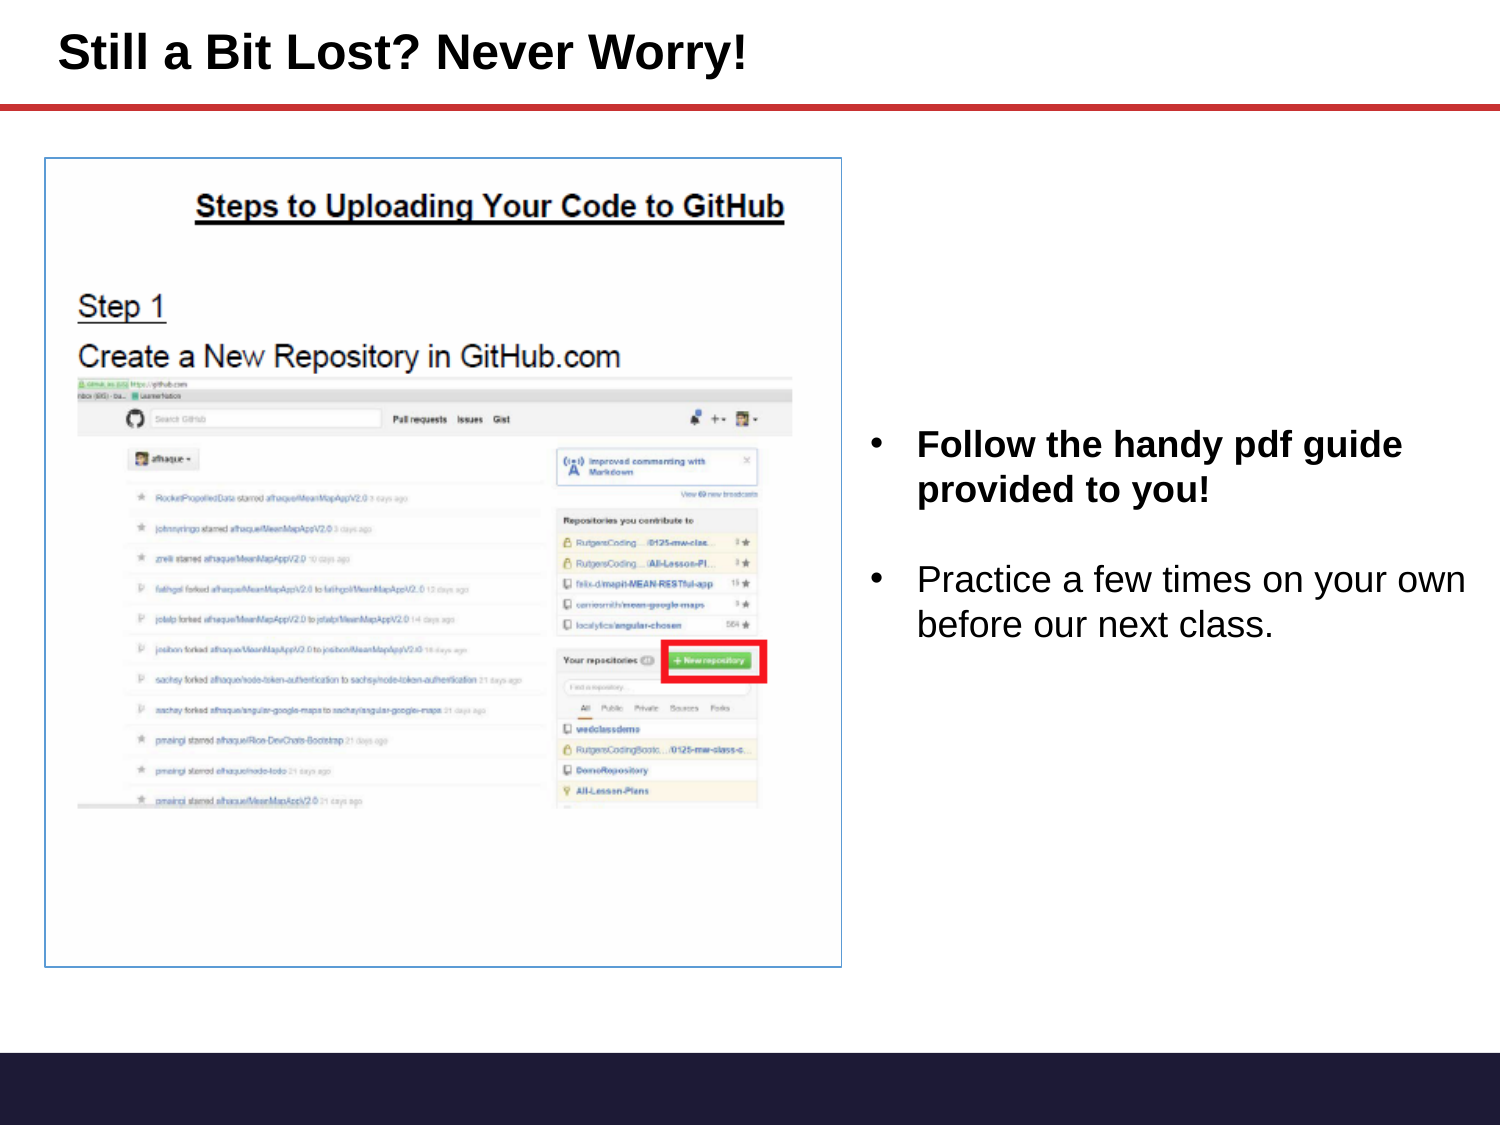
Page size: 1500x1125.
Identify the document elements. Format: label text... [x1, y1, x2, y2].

picture [45, 158, 842, 967]
title Still a Bit Lost? Never Worry! [50, 0, 948, 108]
text_box Follow the handy pdf guide provided to you! Practice a few times on your own before our next class. [862, 412, 1475, 645]
